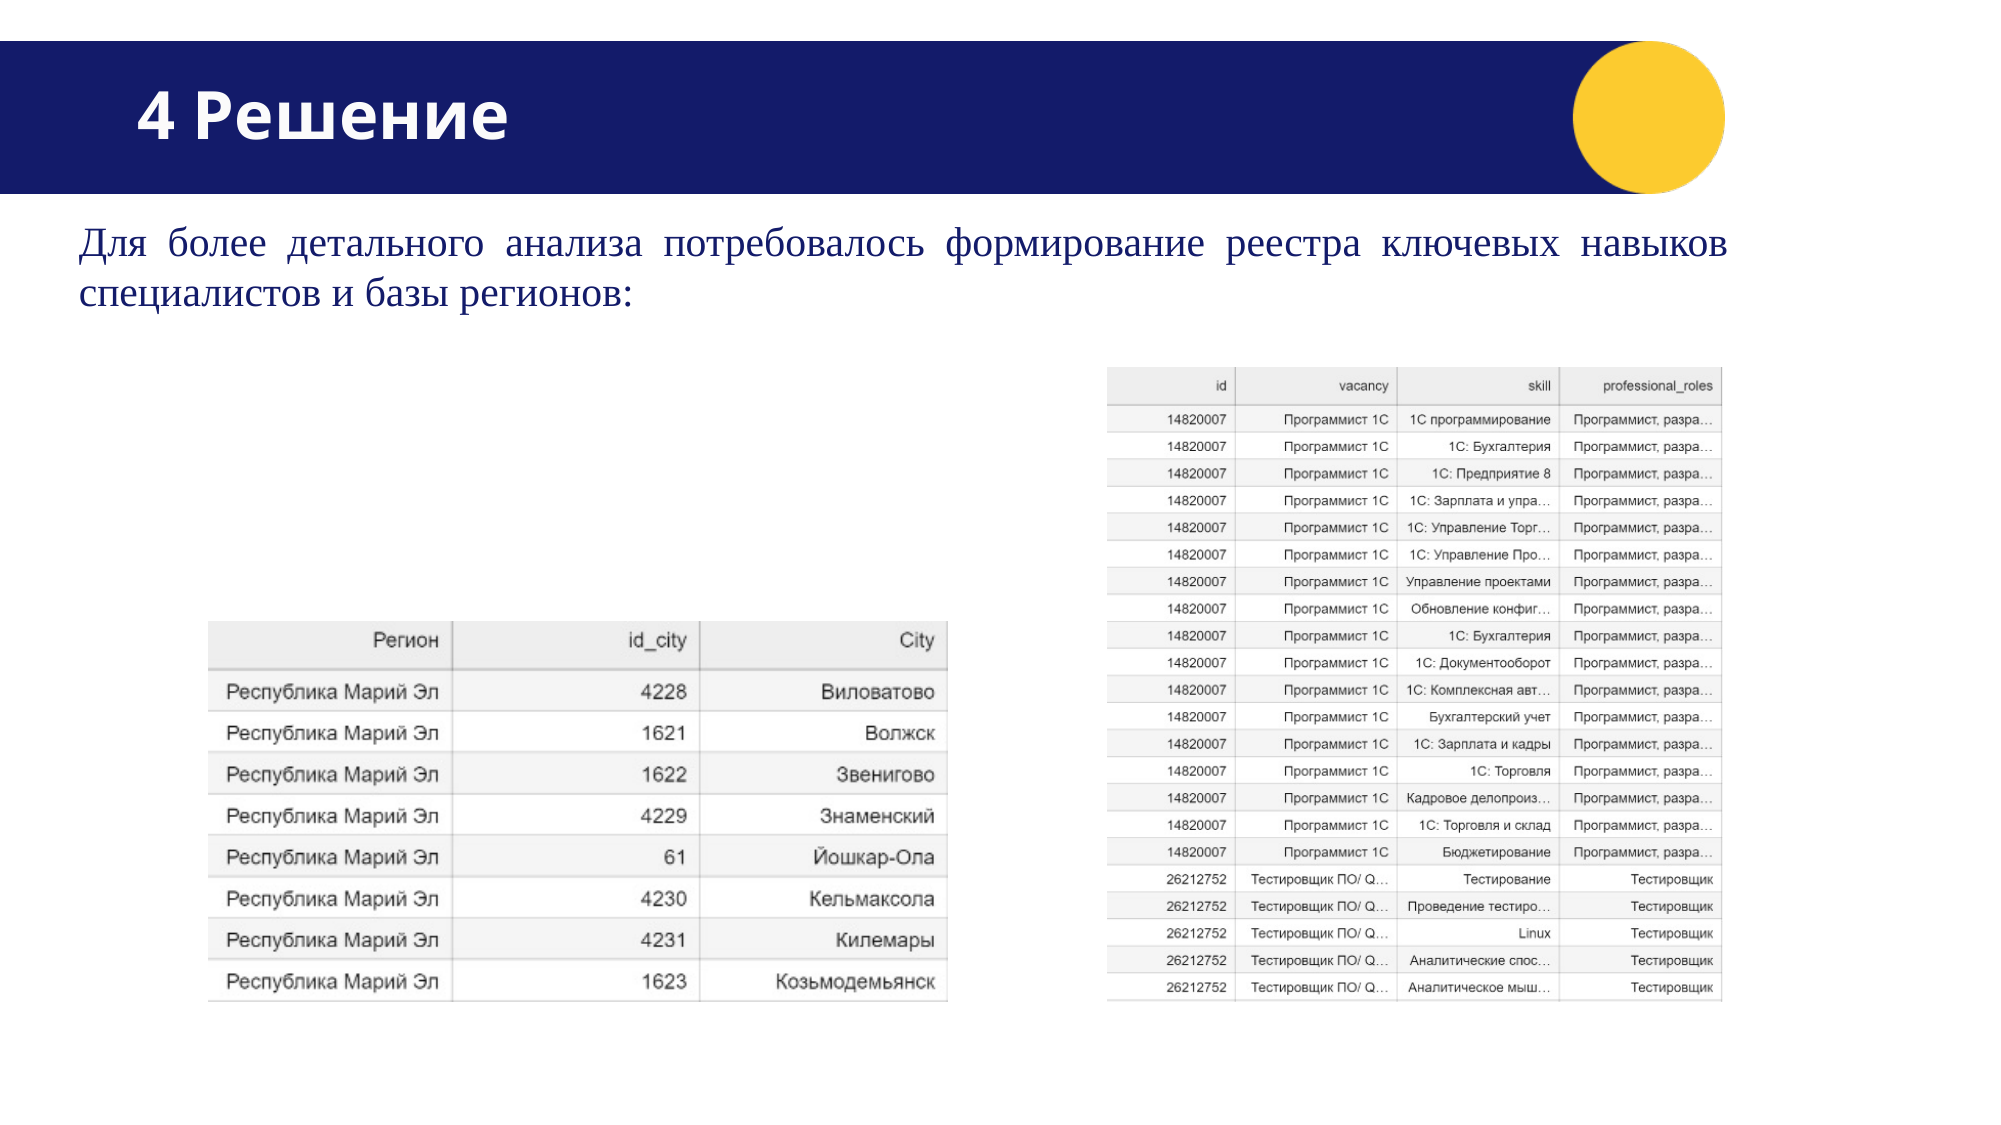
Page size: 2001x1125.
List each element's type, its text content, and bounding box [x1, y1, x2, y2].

text_box Для более детального анализа потребовалось формирование реестра ключевых навыков специалистов и базы регионов: [63, 207, 1745, 473]
picture [1107, 367, 1724, 1002]
picture [208, 621, 948, 1002]
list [0, 41, 1726, 195]
